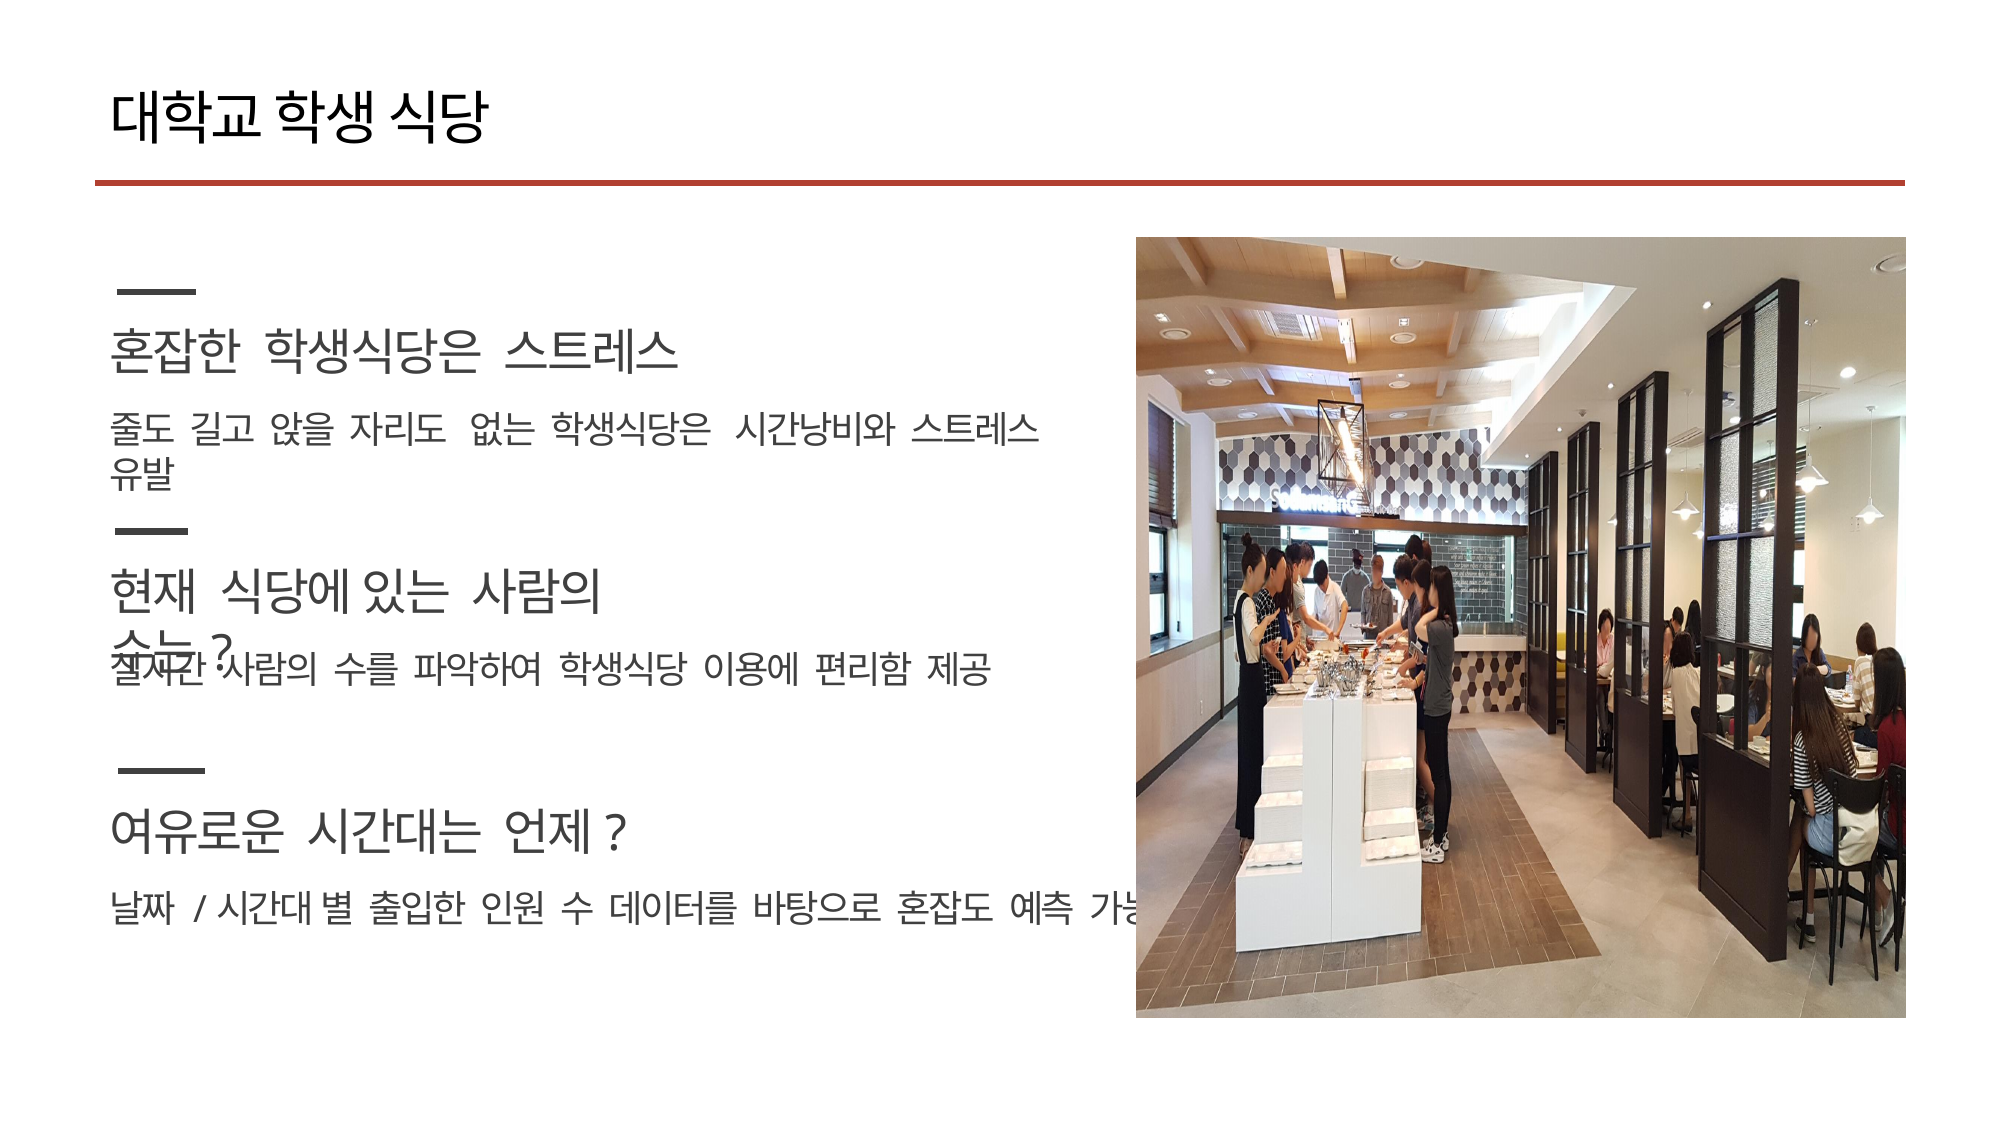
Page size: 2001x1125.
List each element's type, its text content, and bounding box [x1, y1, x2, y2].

picture [1136, 237, 1906, 1019]
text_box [94, 291, 1108, 505]
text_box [94, 531, 1023, 699]
text_box 대학교 학생 식당 [94, 73, 1563, 159]
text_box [94, 771, 1136, 939]
